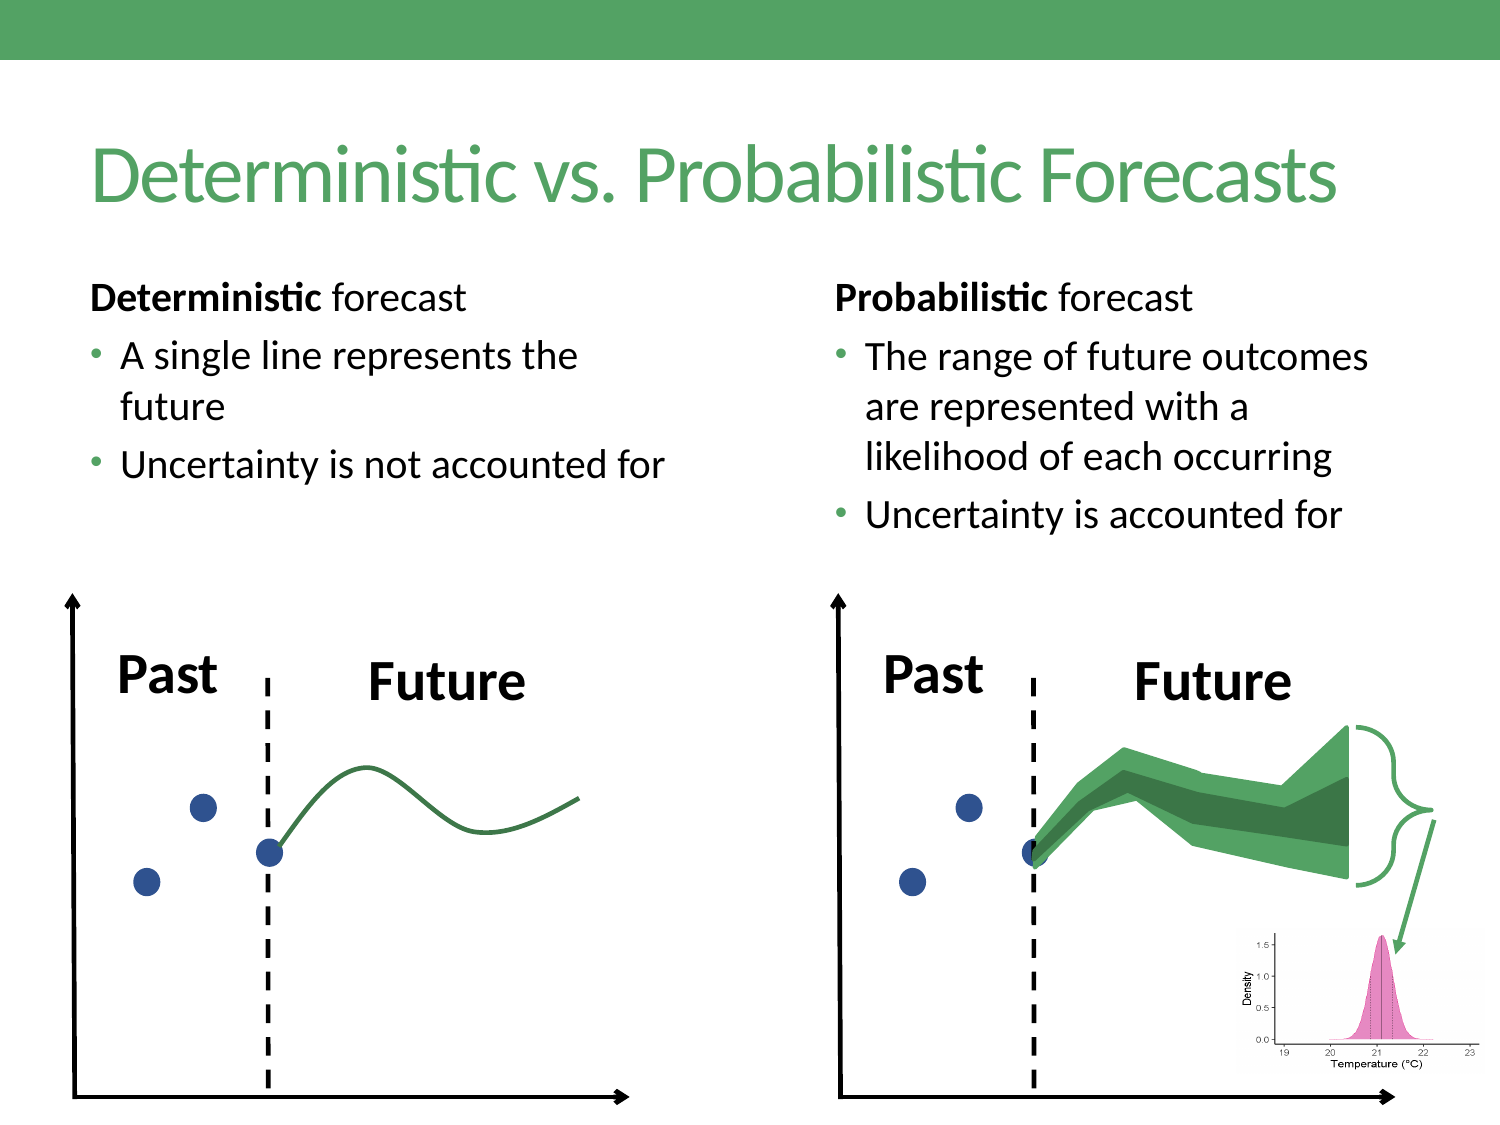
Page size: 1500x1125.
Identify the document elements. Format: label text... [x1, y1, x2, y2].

text_box [1404, 798, 1433, 816]
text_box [752, 592, 1396, 1100]
list Deterministic forecast A single line represents the future Uncertainty is not accounted for [75, 262, 702, 1063]
picture [1236, 928, 1485, 1074]
text_box Probabilistic forecast The range of future outcomes are represented with a likelihood of each occurring Uncertainty is accounted for [819, 262, 1425, 808]
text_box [1395, 819, 1435, 955]
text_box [0, 592, 630, 1100]
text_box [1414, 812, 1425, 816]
title Deterministic vs. Probabilistic Forecasts [75, 87, 1425, 250]
